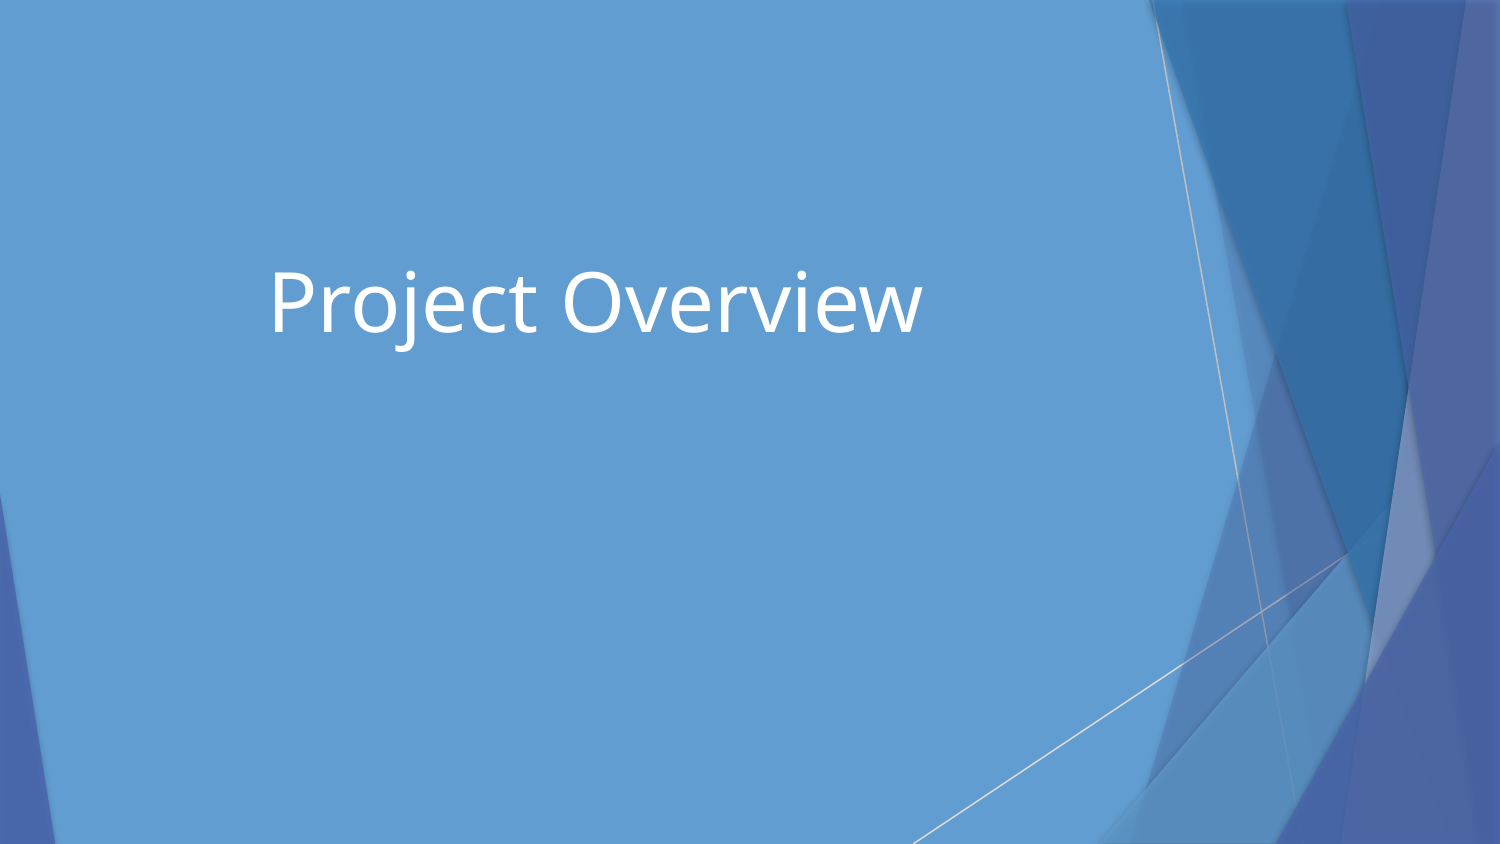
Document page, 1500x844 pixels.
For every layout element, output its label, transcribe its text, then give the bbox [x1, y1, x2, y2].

title Project Overview [119, 216, 1079, 382]
